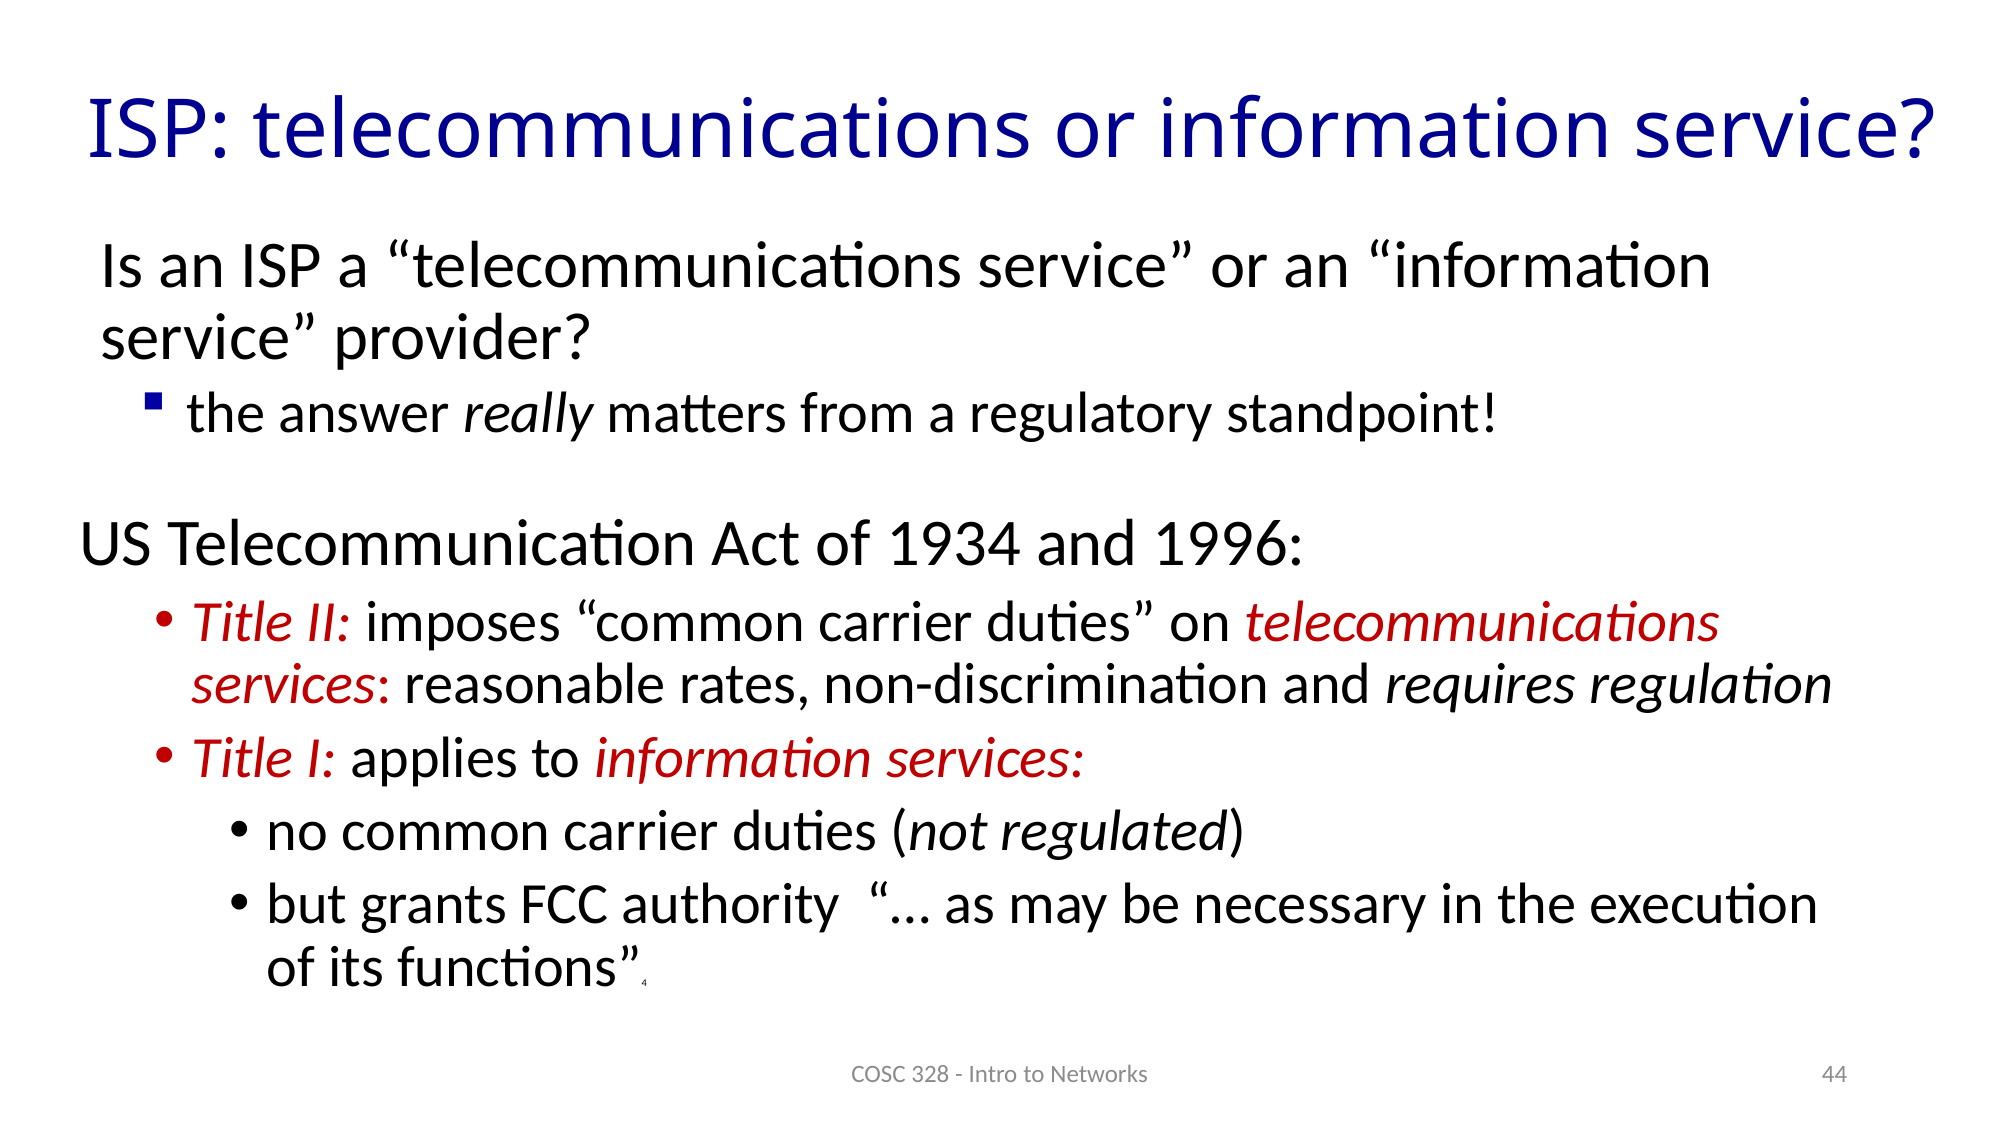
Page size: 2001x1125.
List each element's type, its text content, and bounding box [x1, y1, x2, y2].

slide_number 44 [1412, 1042, 1863, 1103]
text_box Is an ISP a “telecommunications service” or an “information service” provider? the answer really matters from a regulatory standpoint! [86, 222, 1816, 452]
list US Telecommunication Act of 1934 and 1996: Title II: imposes “common carrier duties” on telecommunications services: reasonable rates, non-discrimination and requires regulation Title I: applies to information services: no common carrier duties (not regulated) but grants FCC authority “… as may be necessary in the execution of its functions”4 [64, 500, 1872, 1070]
title ISP: telecommunications or information service? [72, 37, 2000, 226]
footer COSC 328 - Intro to Networks [662, 1042, 1338, 1103]
